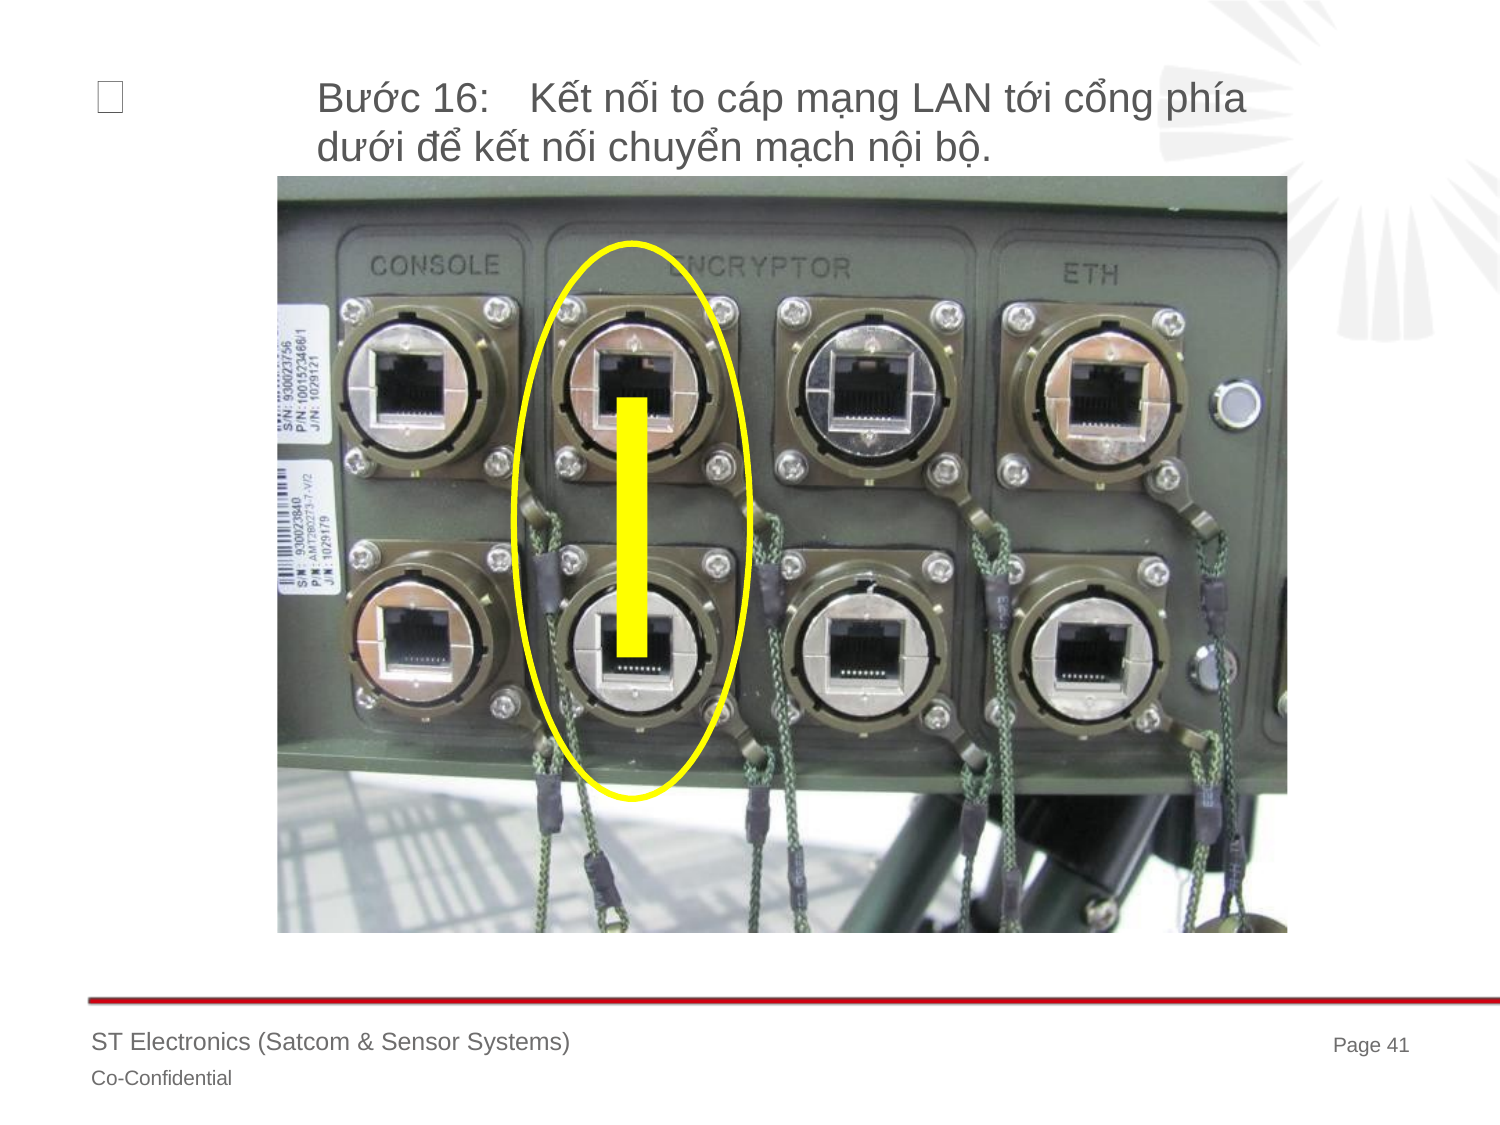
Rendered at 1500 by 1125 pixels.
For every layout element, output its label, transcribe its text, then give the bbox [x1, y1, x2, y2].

text_box [277, 176, 1288, 933]
text_box Bước 16: [314, 70, 493, 120]
text_box dưới để kết nối chuyển mạch nội bộ. [314, 120, 996, 171]
text_box [513, 243, 751, 799]
picture [0, 0, 1500, 1125]
slide_number Page 41 [1319, 1031, 1415, 1125]
text_box [91, 67, 167, 124]
footer ST Electronics (Satcom & Sensor Systems) Co-Confidential [89, 1028, 574, 1125]
text_box Kết nối to cáp mạng LAN tới cổng phía [527, 70, 1250, 121]
